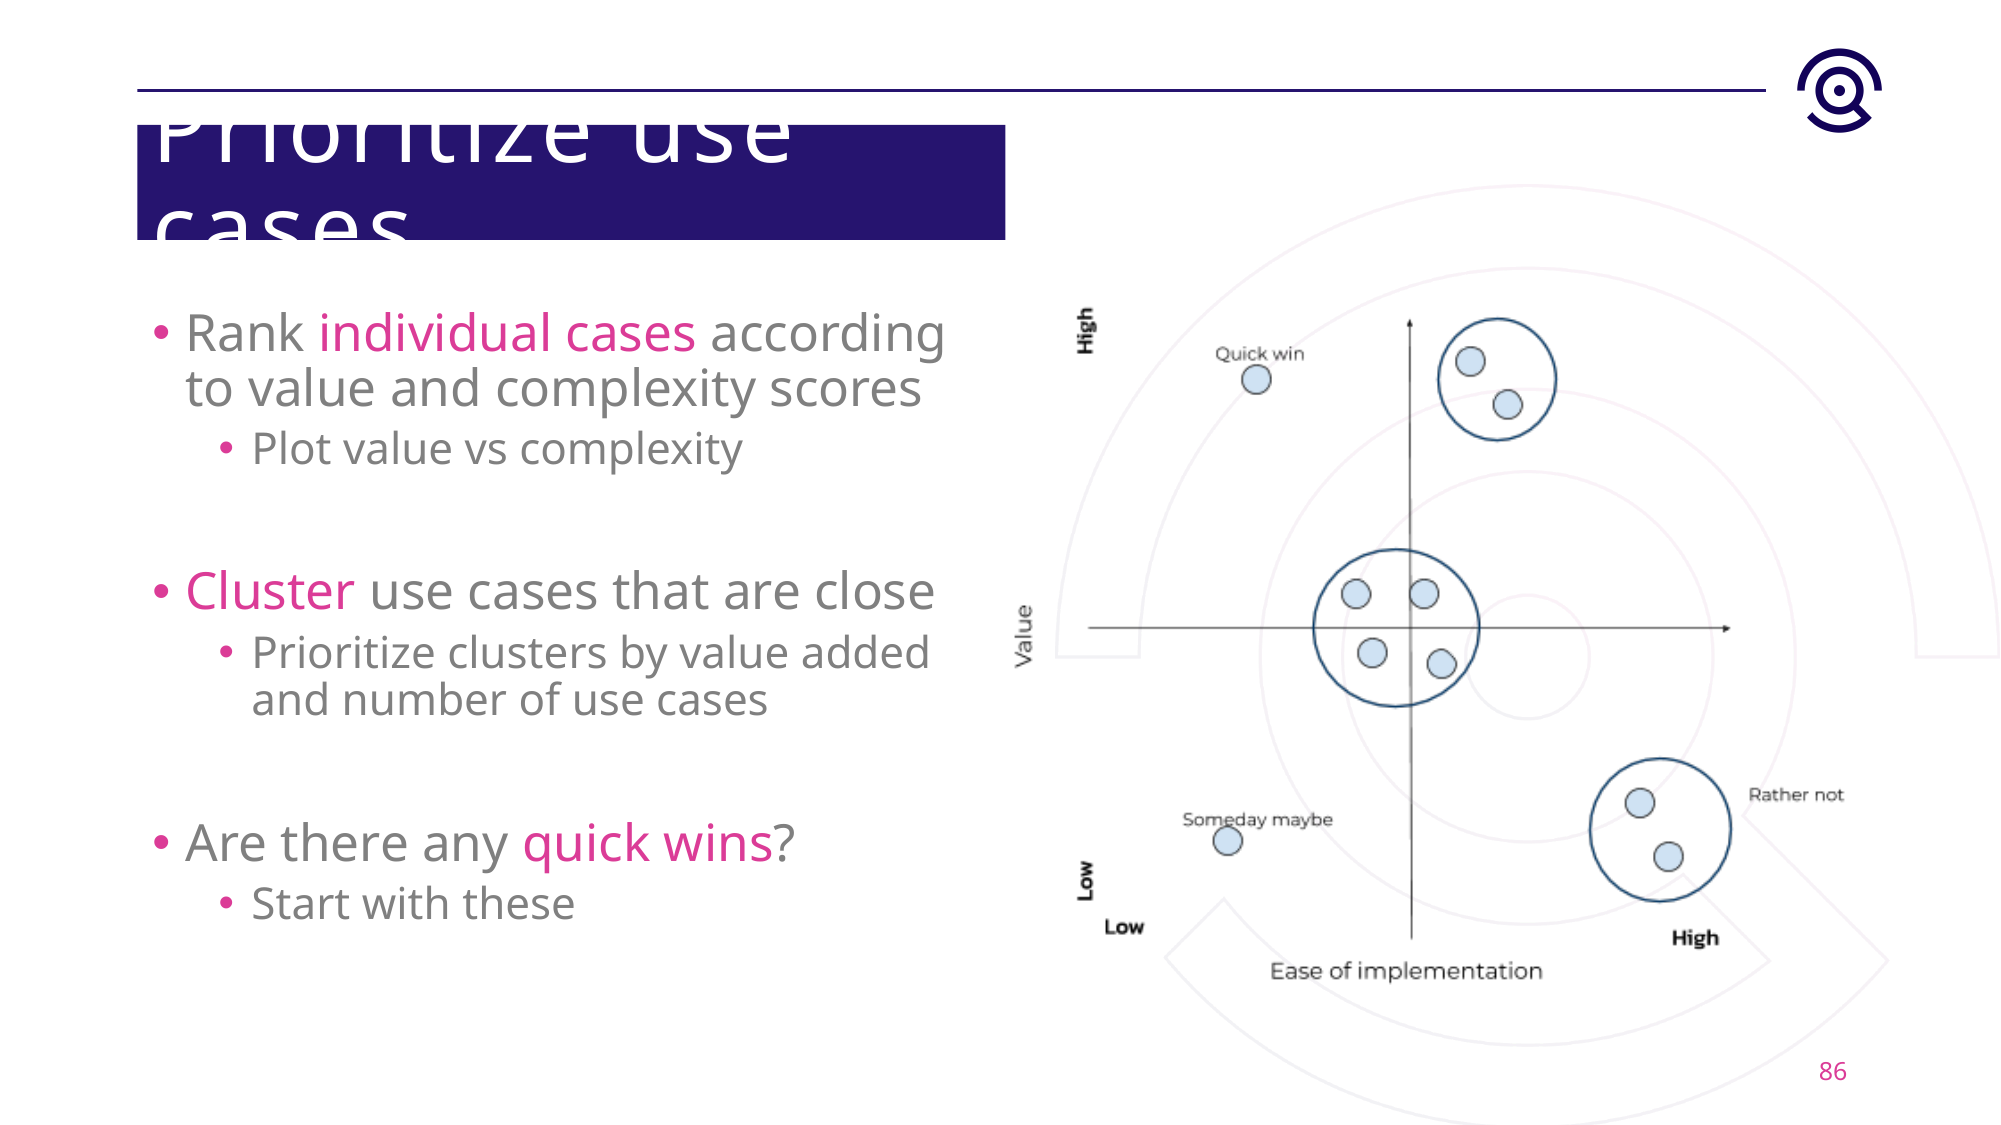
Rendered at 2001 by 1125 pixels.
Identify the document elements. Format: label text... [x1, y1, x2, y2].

slide_number 86 [1412, 1042, 1863, 1103]
list Rank individual cases according to value and complexity scores Plot value vs complexity Cluster use cases that are close Prioritize clusters by value added and number of use cases Are there any quick wins? Start with these [137, 299, 988, 1014]
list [999, 286, 1925, 1001]
title Prioritize use cases [137, 124, 1006, 240]
